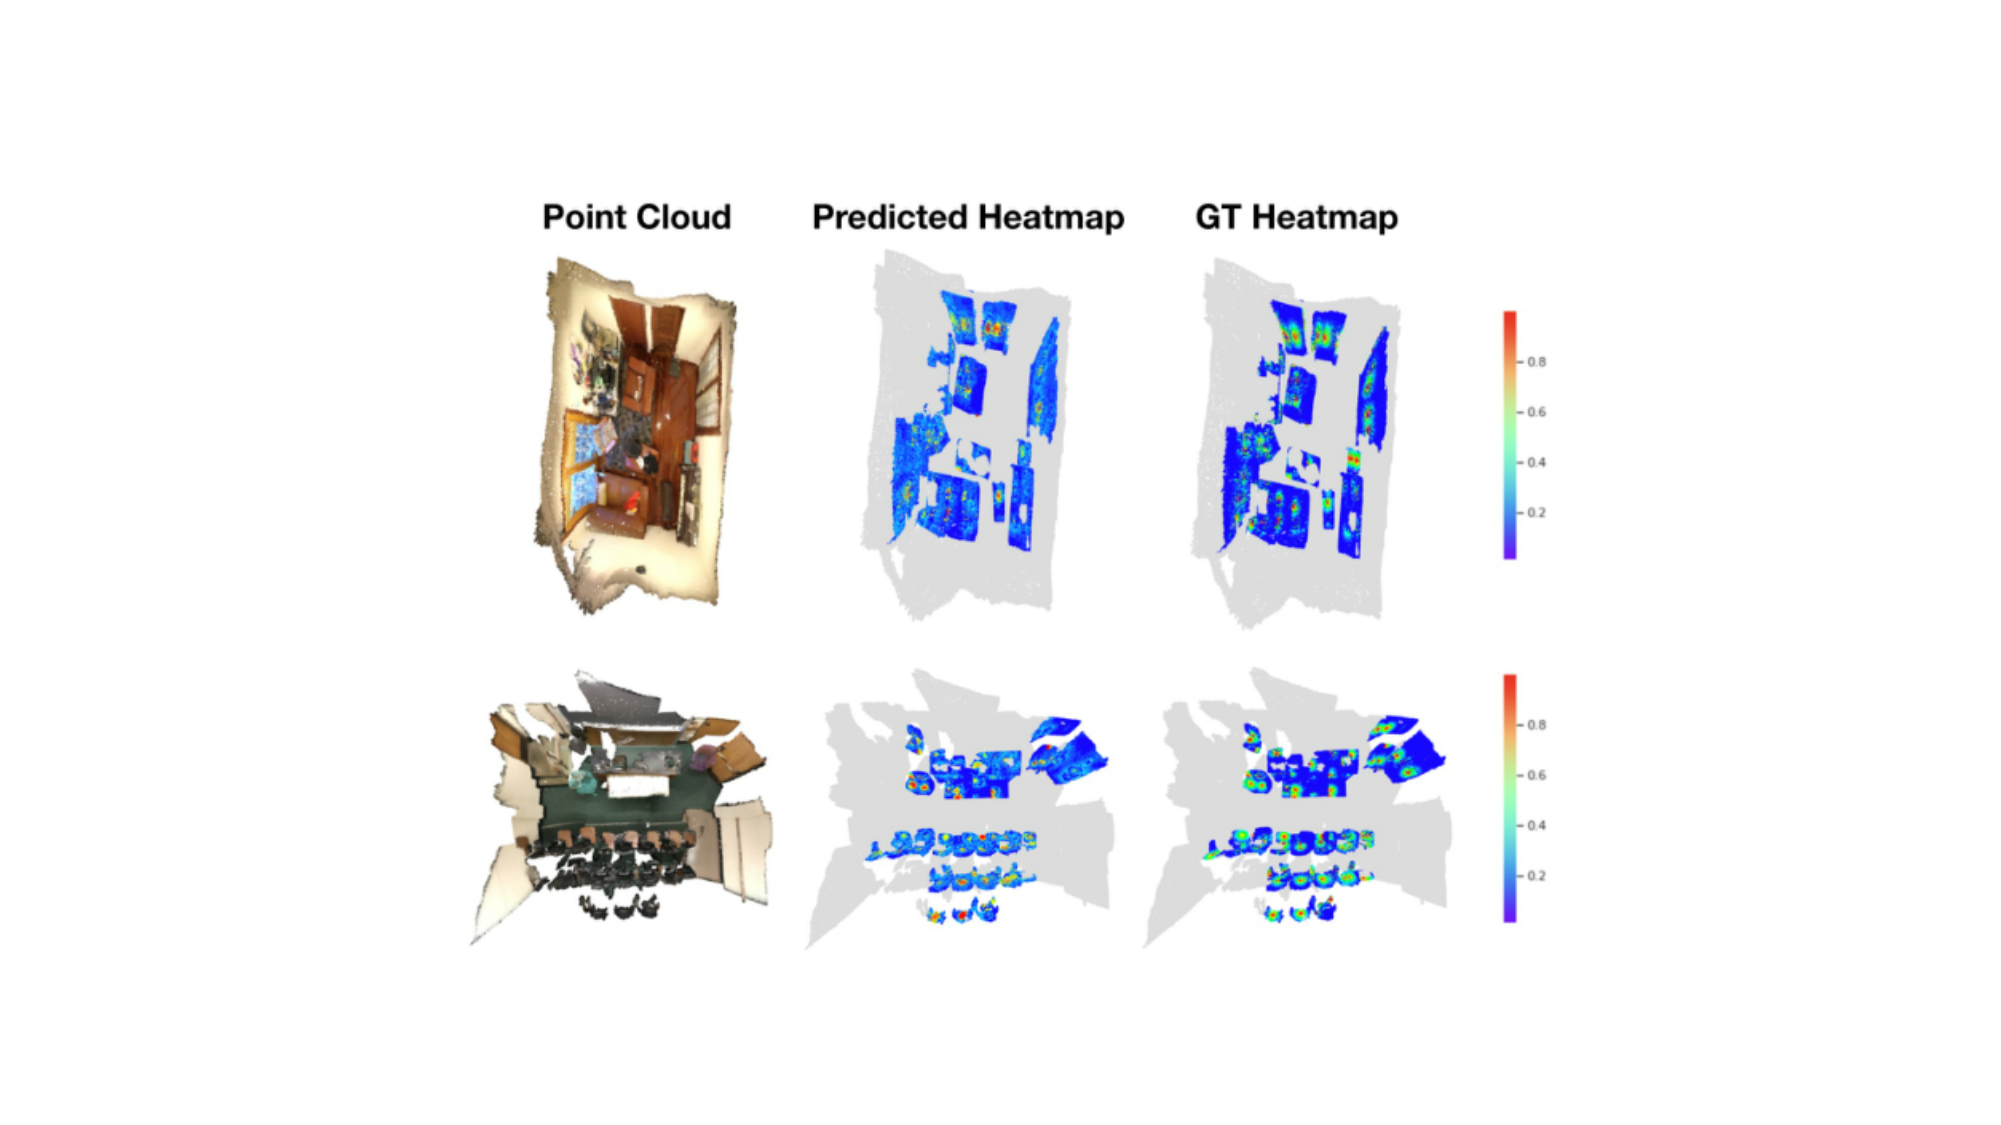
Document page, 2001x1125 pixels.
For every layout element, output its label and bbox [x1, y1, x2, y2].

picture [387, 180, 1613, 976]
